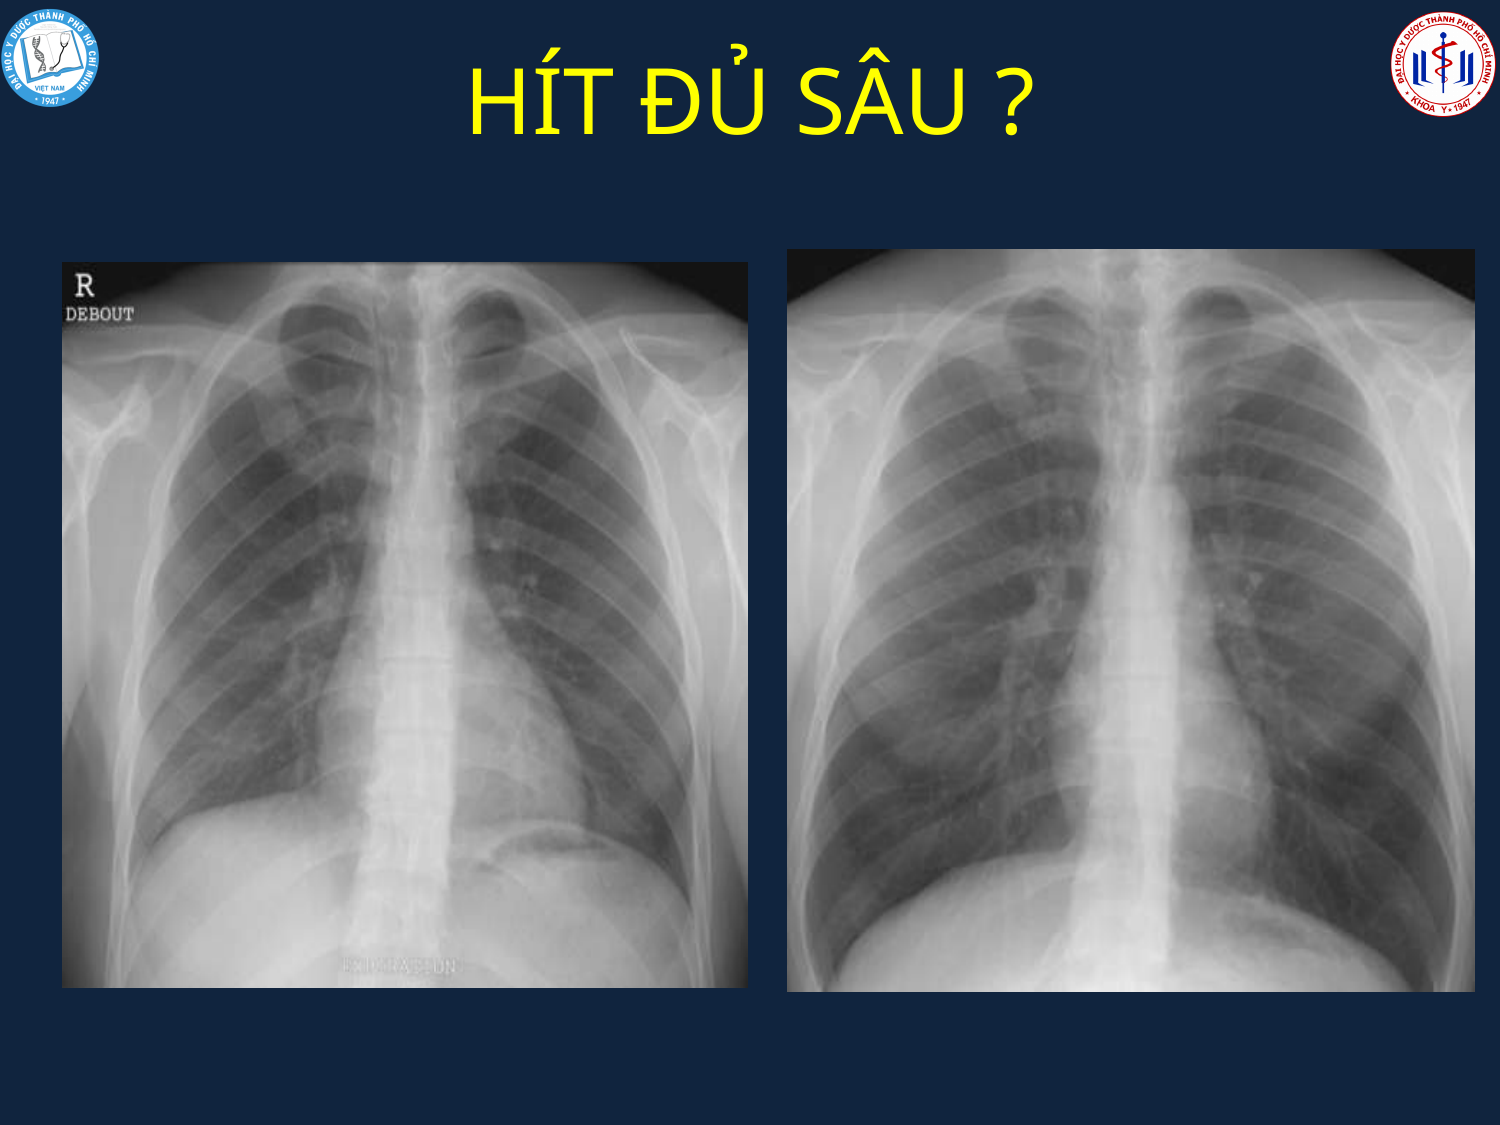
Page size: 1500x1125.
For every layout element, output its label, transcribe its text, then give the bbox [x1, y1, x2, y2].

picture [0, 7, 75, 108]
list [62, 262, 748, 988]
picture [1425, 11, 1496, 117]
title HÍT ĐỦ SÂU ? [75, 4, 1425, 192]
picture [787, 249, 1476, 993]
